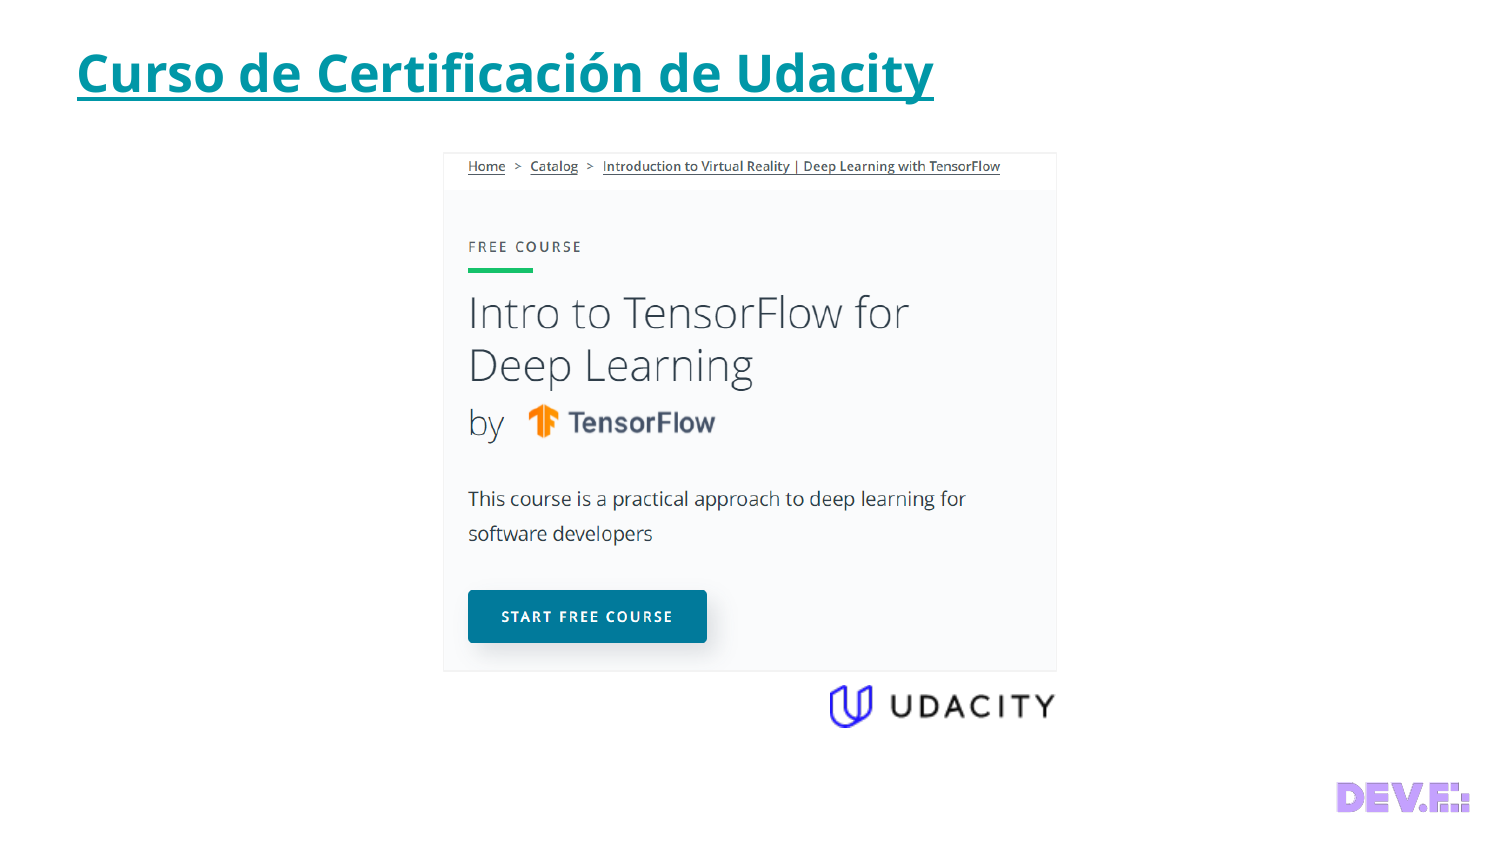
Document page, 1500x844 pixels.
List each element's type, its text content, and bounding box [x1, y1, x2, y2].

text_box Curso de Certificación de Udacity [61, 25, 1470, 162]
picture [830, 685, 1056, 728]
picture [444, 153, 1056, 671]
picture [1330, 776, 1474, 818]
